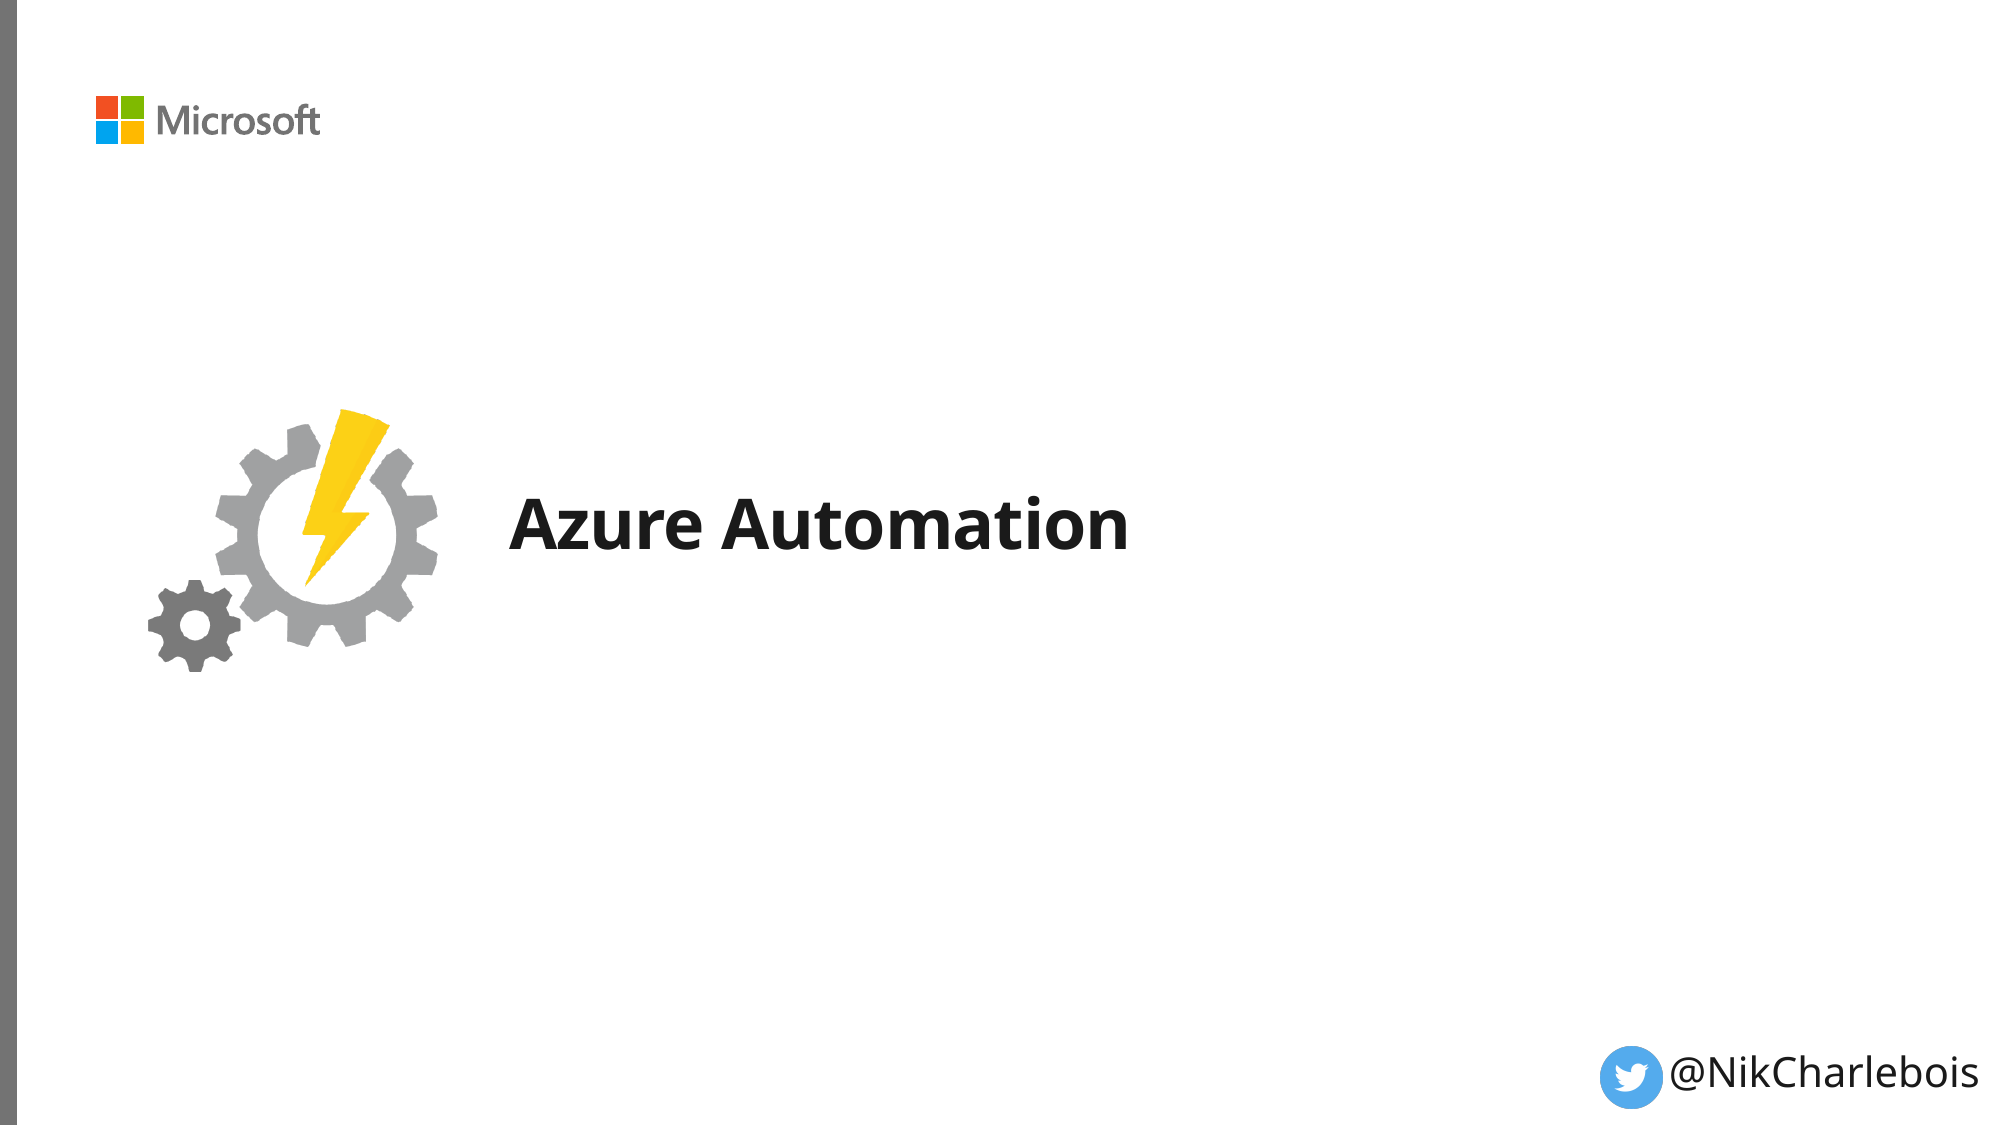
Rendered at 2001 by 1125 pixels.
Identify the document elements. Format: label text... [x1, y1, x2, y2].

picture [0, 0, 17, 1125]
text_box @NikCharlebois [1668, 1046, 1995, 1097]
picture [1600, 1045, 1663, 1109]
title Azure Automation [544, 481, 1995, 573]
picture [42, 409, 544, 673]
